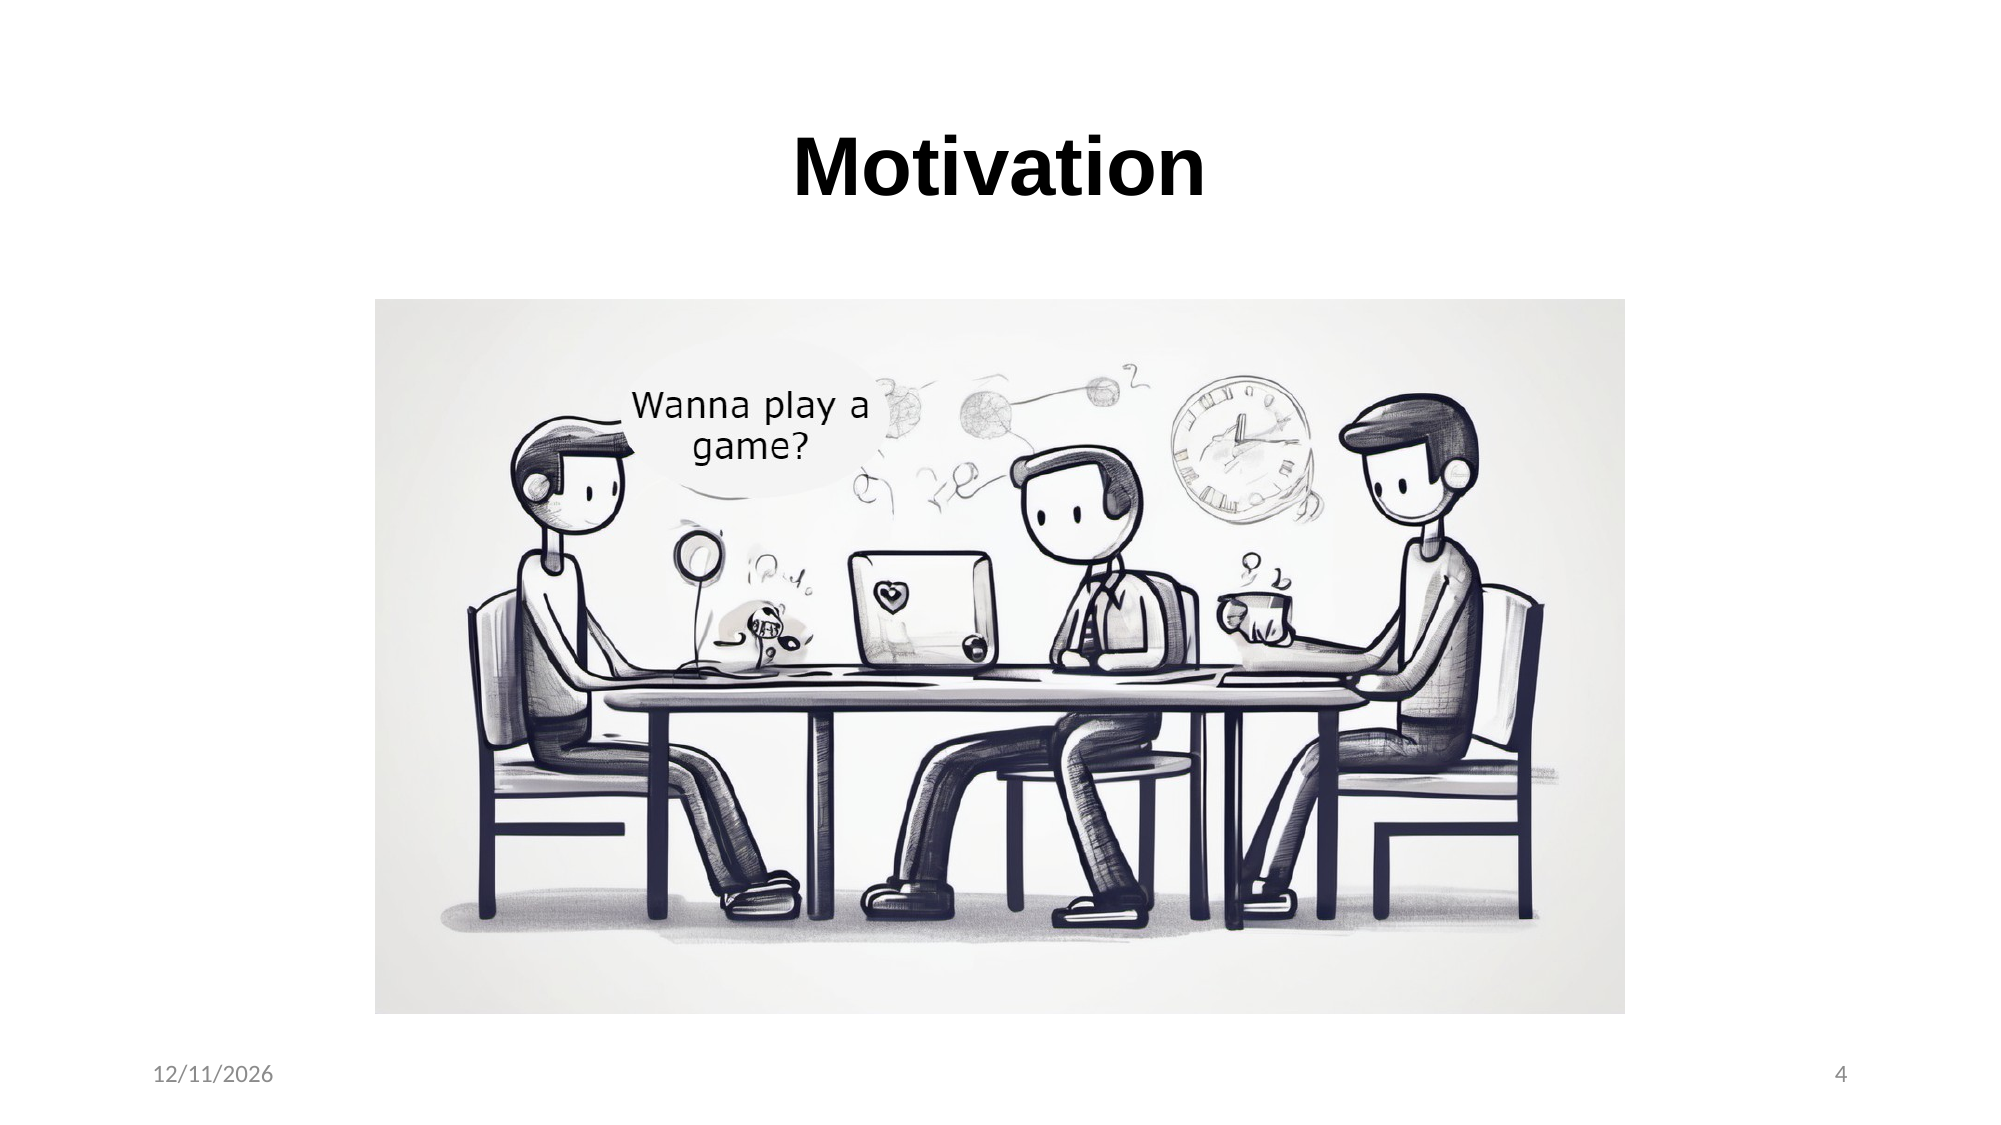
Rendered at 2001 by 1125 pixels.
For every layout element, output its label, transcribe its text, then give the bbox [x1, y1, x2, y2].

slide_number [137, 1042, 588, 1103]
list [375, 299, 1625, 1014]
slide_number 4 [1412, 1042, 1863, 1103]
title Motivation [137, 59, 1863, 278]
